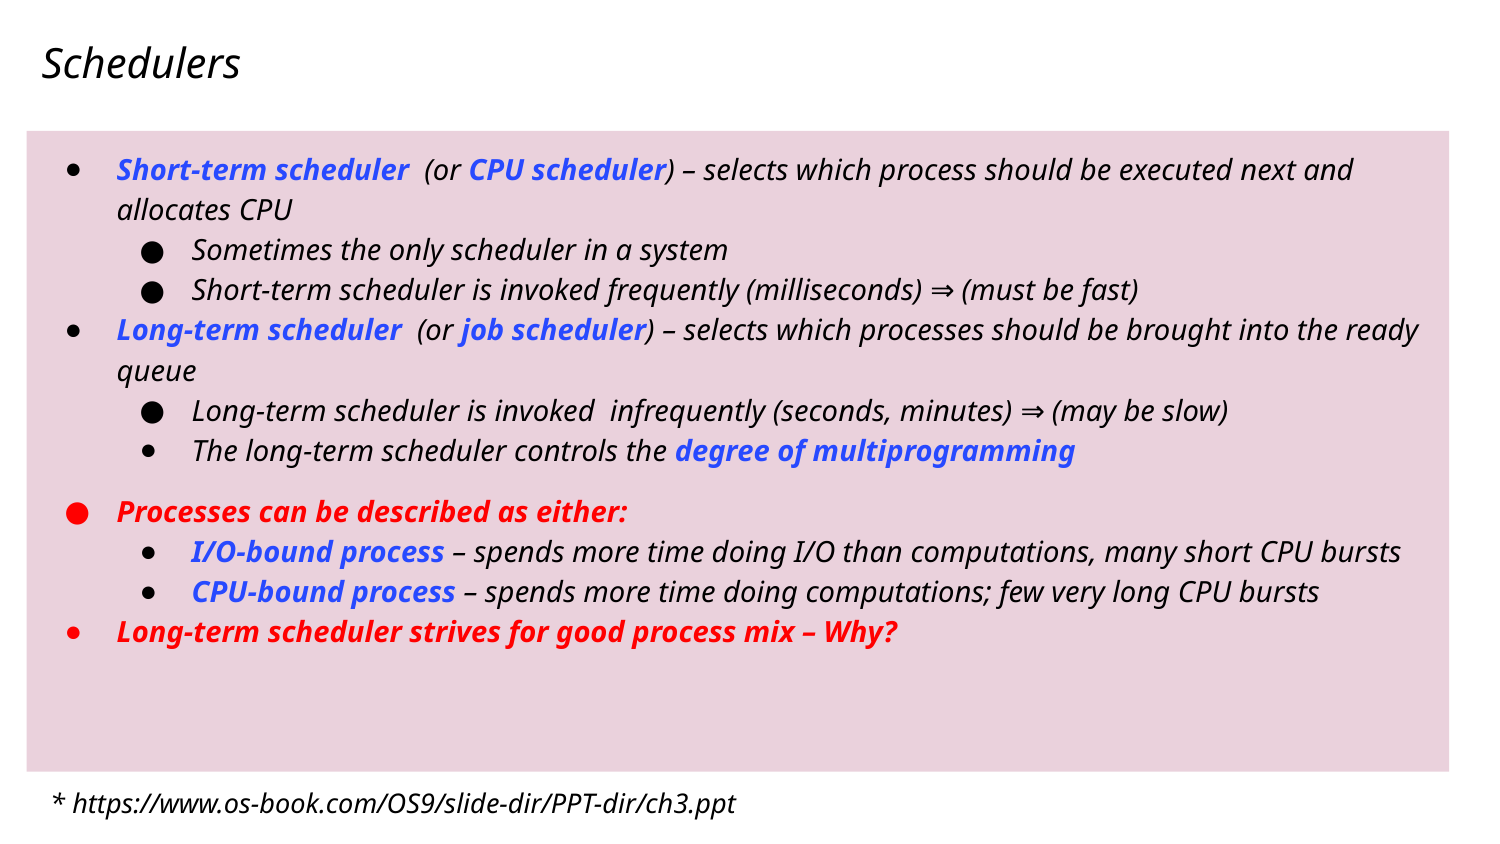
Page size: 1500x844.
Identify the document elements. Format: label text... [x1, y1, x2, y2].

text_box Short-term scheduler (or CPU scheduler) – selects which process should be executed next and allocates CPU Sometimes the only scheduler in a system Short-term scheduler is invoked frequently (milliseconds) ⇒ (must be fast) Long-term scheduler (or job scheduler) – selects which processes should be brought into the ready queue Long-term scheduler is invoked infrequently (seconds, minutes) ⇒ (may be slow) The long-term scheduler controls the degree of multiprogramming Processes can be described as either: I/O-bound process – spends more time doing I/O than computations, many short CPU bursts CPU-bound process – spends more time doing computations; few very long CPU bursts Long-term scheduler strives for good process mix – Why? [26, 130, 1450, 772]
text_box Schedulers [26, 21, 1331, 102]
text_box * https://www.os-book.com/OS9/slide-dir/PPT-dir/ch3.ppt [35, 771, 1288, 834]
